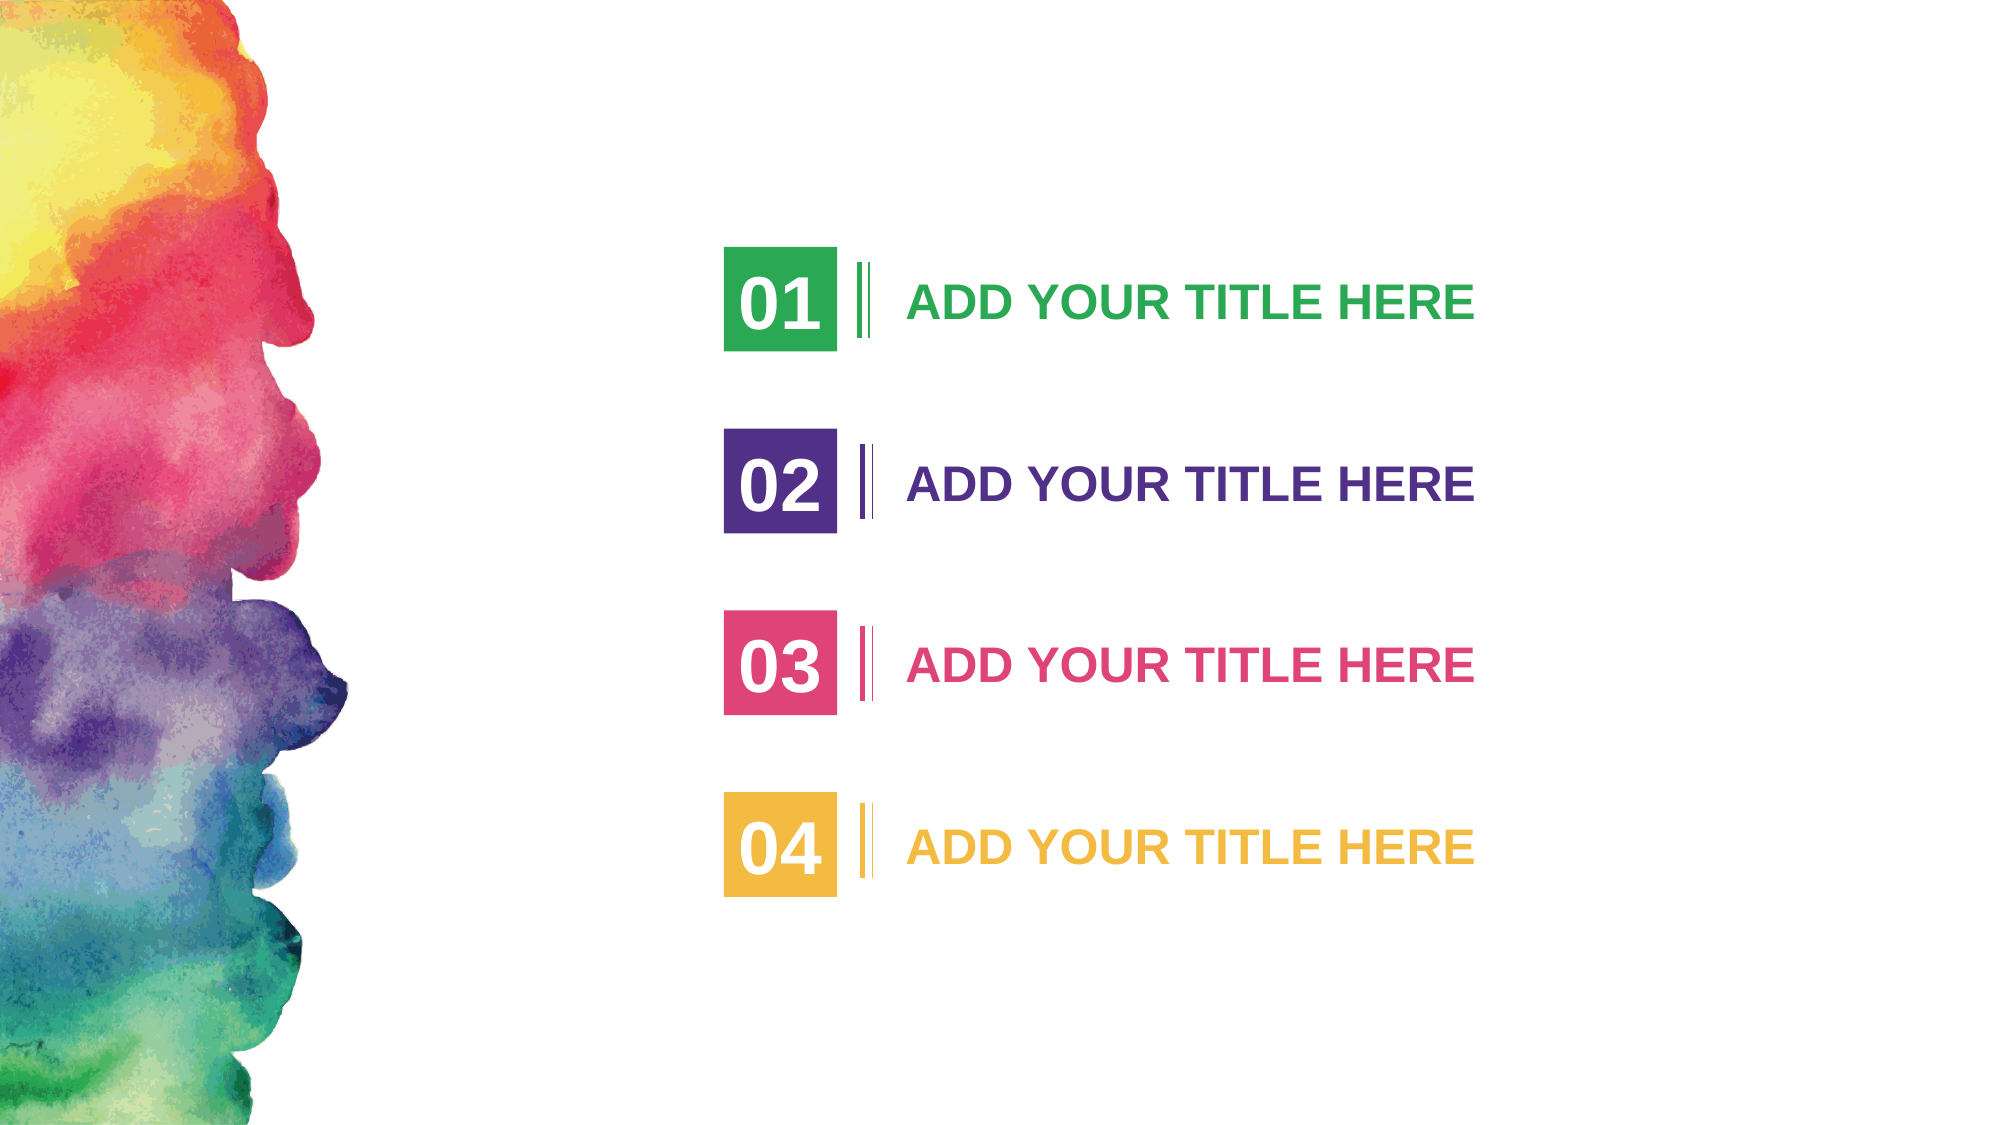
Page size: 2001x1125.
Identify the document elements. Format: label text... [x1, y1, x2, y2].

text_box ADD YOUR TITLE HERE [890, 262, 1491, 337]
text_box 02 [723, 428, 838, 534]
text_box 04 [723, 792, 838, 897]
text_box ADD YOUR TITLE HERE [890, 625, 1491, 701]
text_box ADD YOUR TITLE HERE [890, 807, 1491, 882]
text_box ADD YOUR TITLE HERE [890, 443, 1491, 519]
text_box 03 [723, 610, 838, 716]
text_box 01 [723, 246, 838, 352]
picture [0, 0, 350, 1125]
